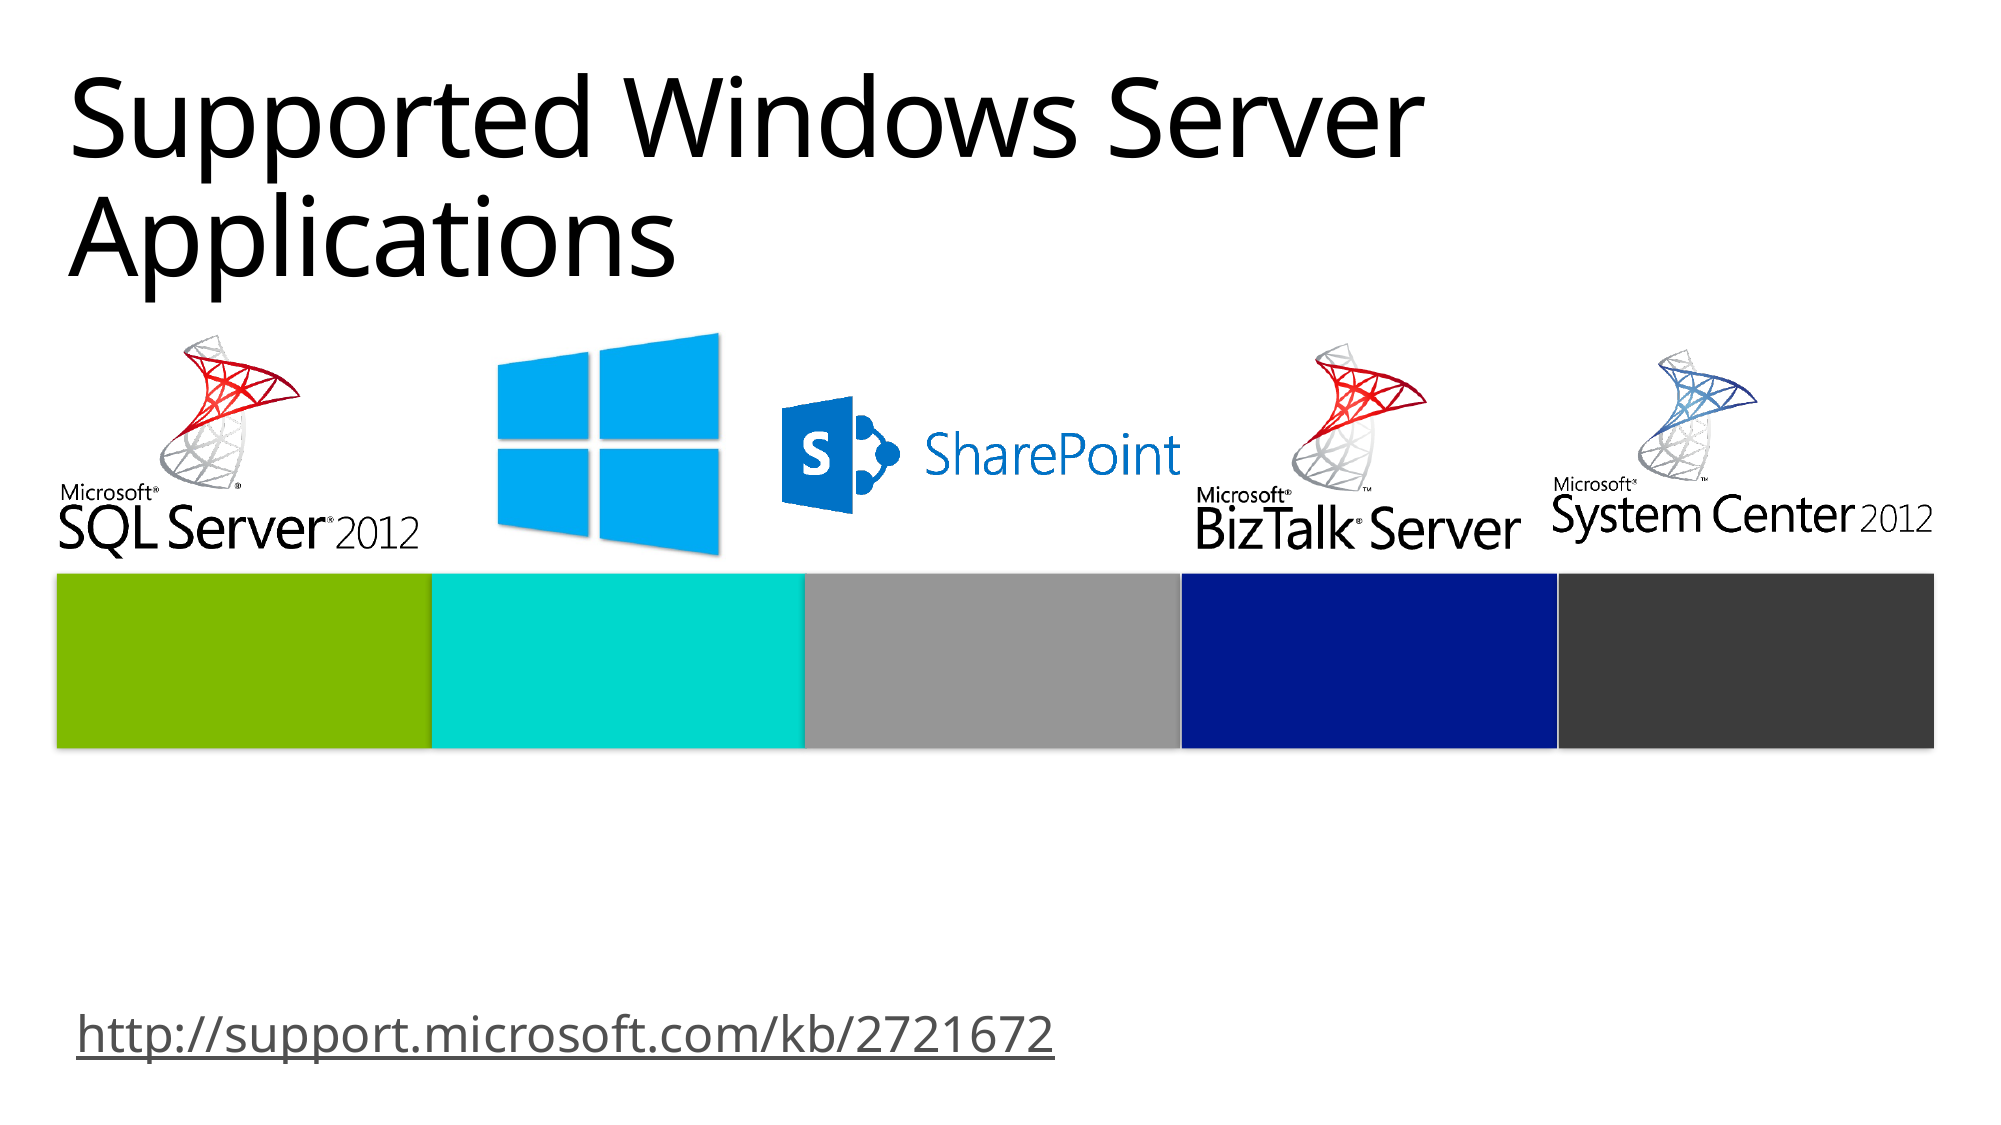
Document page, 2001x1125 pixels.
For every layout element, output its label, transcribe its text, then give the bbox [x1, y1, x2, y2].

picture [59, 333, 418, 560]
text_box http://support.microsoft.com/kb/2721672 [61, 994, 1083, 1078]
picture [781, 341, 1932, 552]
picture [490, 330, 727, 563]
text_box System Center 2012 [1558, 573, 1935, 749]
text_box SharePoint 2010 & 2013 [804, 573, 1179, 749]
text_box BizTalk 2010 & 2013 [1181, 573, 1556, 749]
text_box SQL Server 2008 SQL Server 2008 R2 SQL Server 2012 [56, 573, 429, 749]
title Supported Windows Server Applications [44, 47, 1957, 196]
text_box Windows Server 2008 R2 Windows Server 2012 [431, 573, 802, 749]
